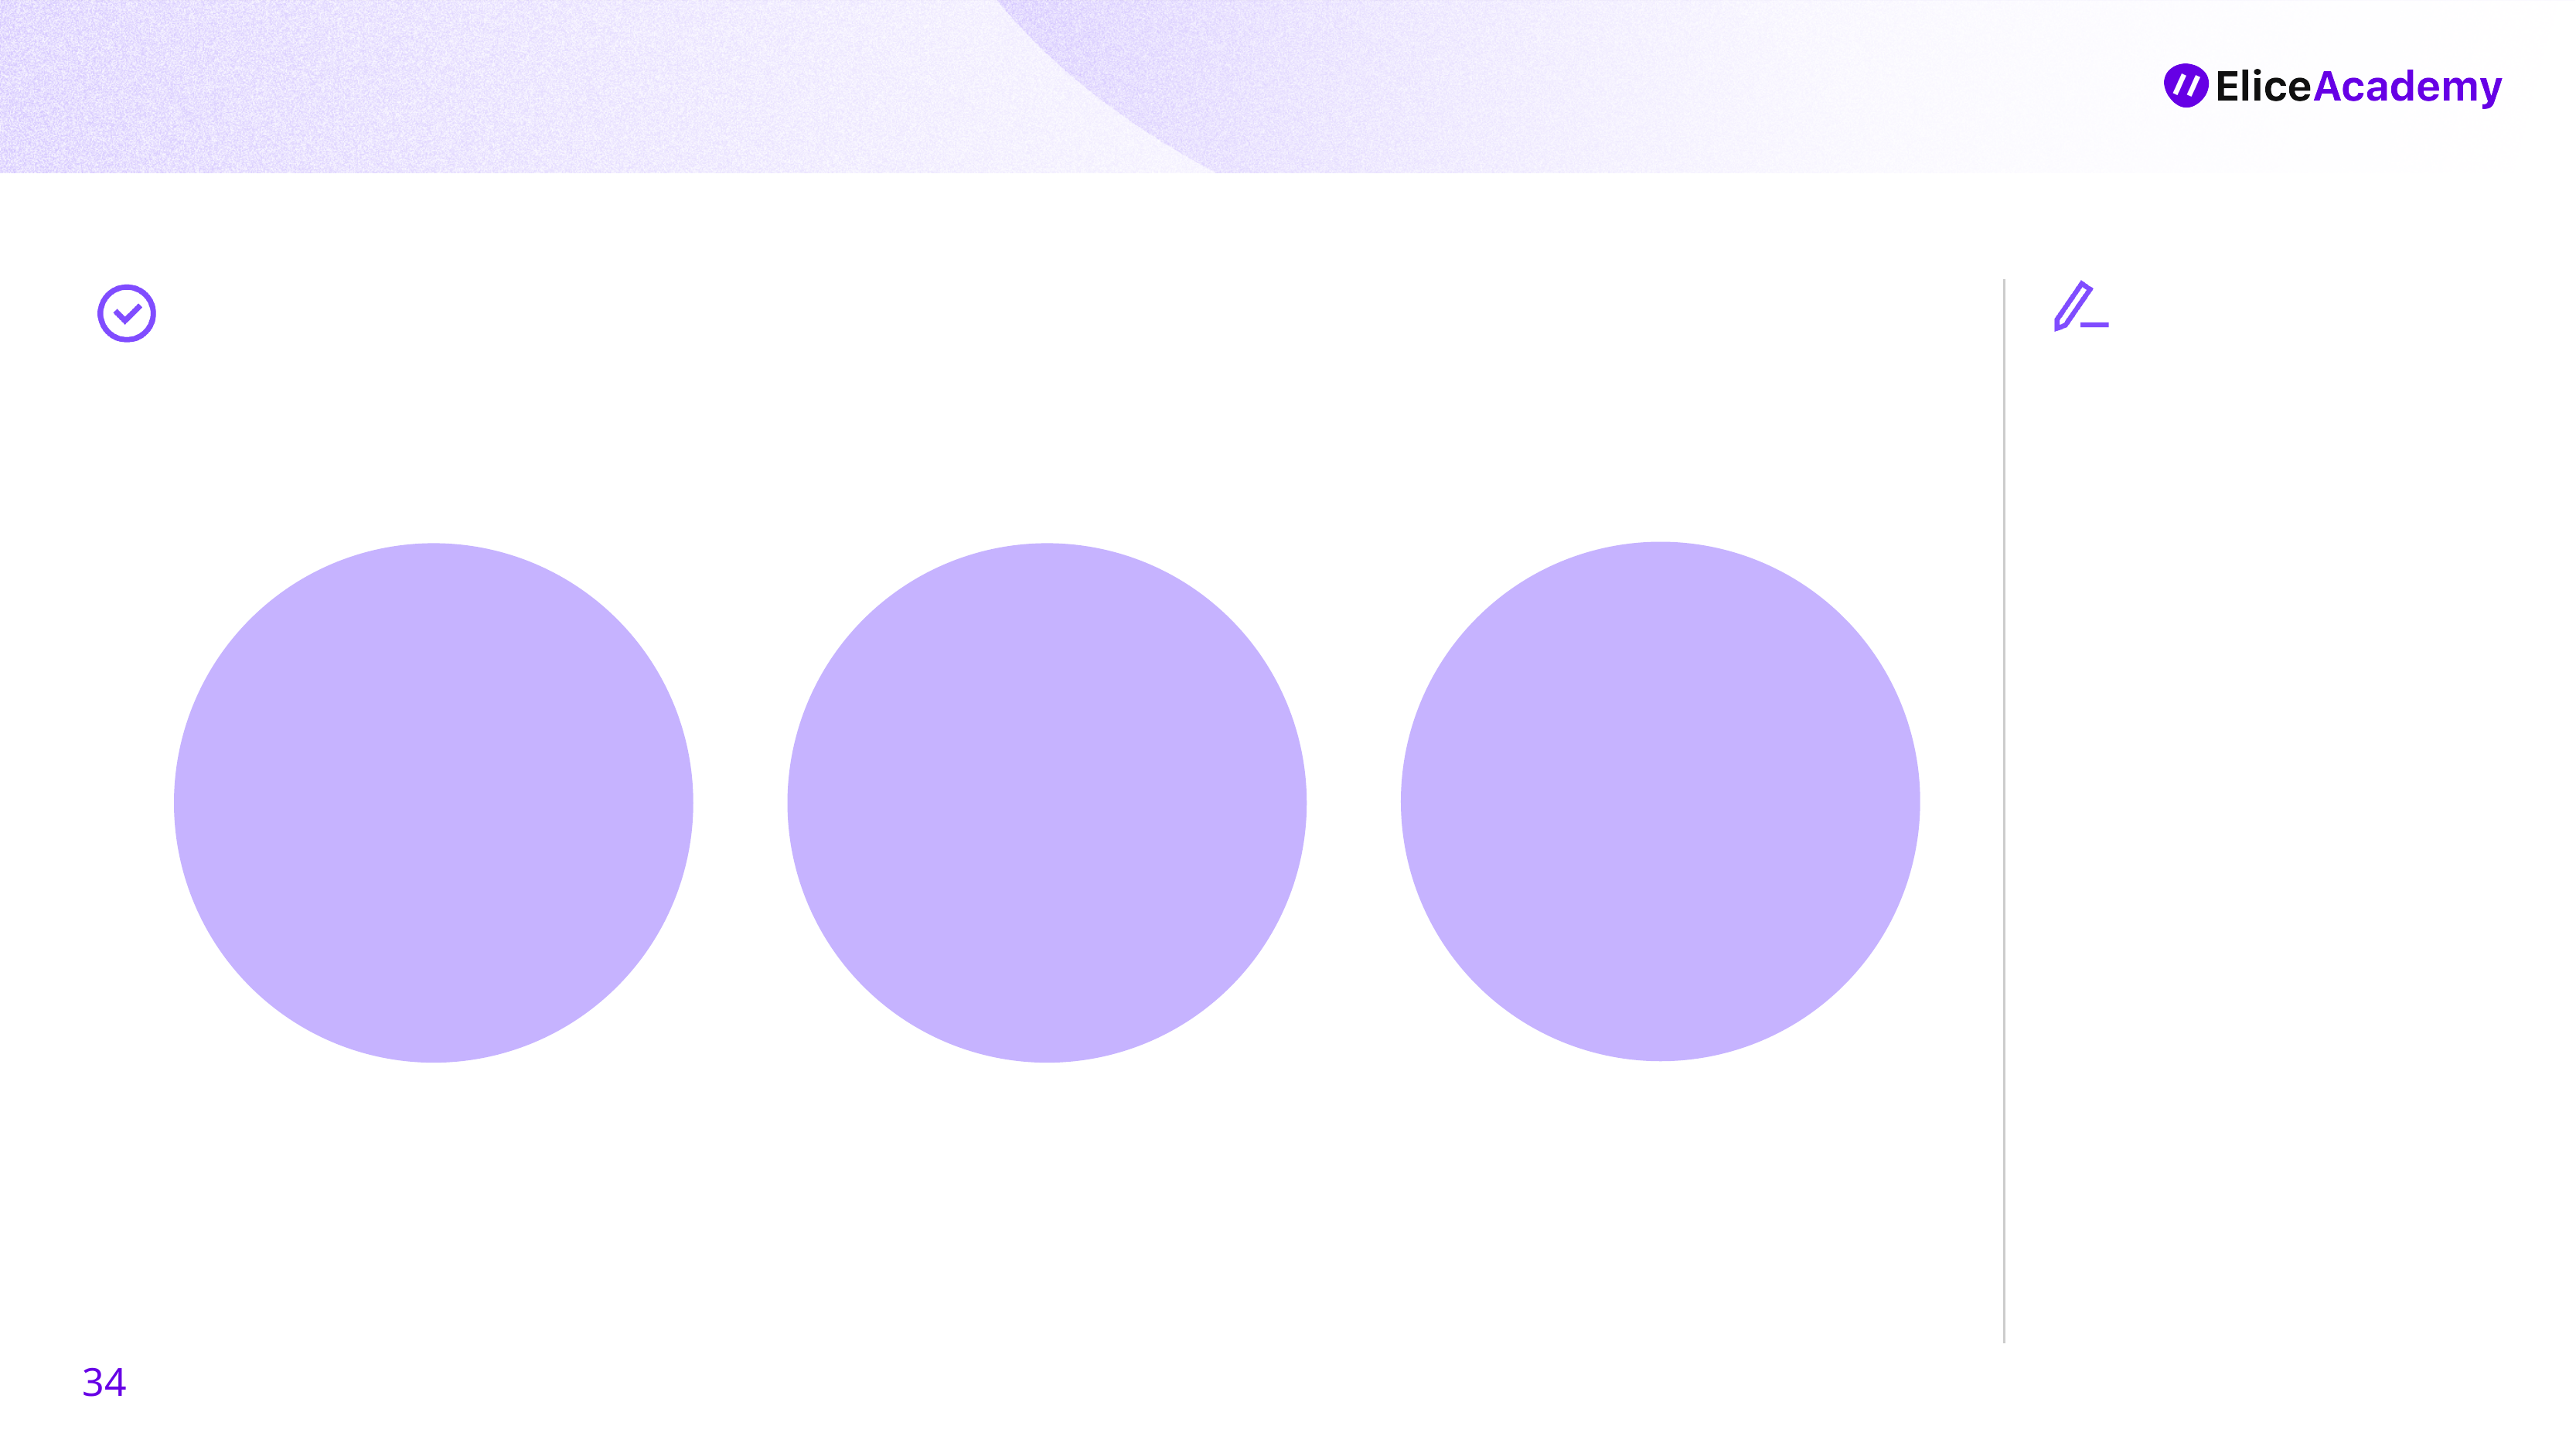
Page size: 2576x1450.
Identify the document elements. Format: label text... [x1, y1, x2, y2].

slide_number 34 [70, 1346, 651, 1423]
picture [0, 0, 2576, 173]
picture [2054, 280, 2109, 332]
picture [97, 284, 156, 343]
